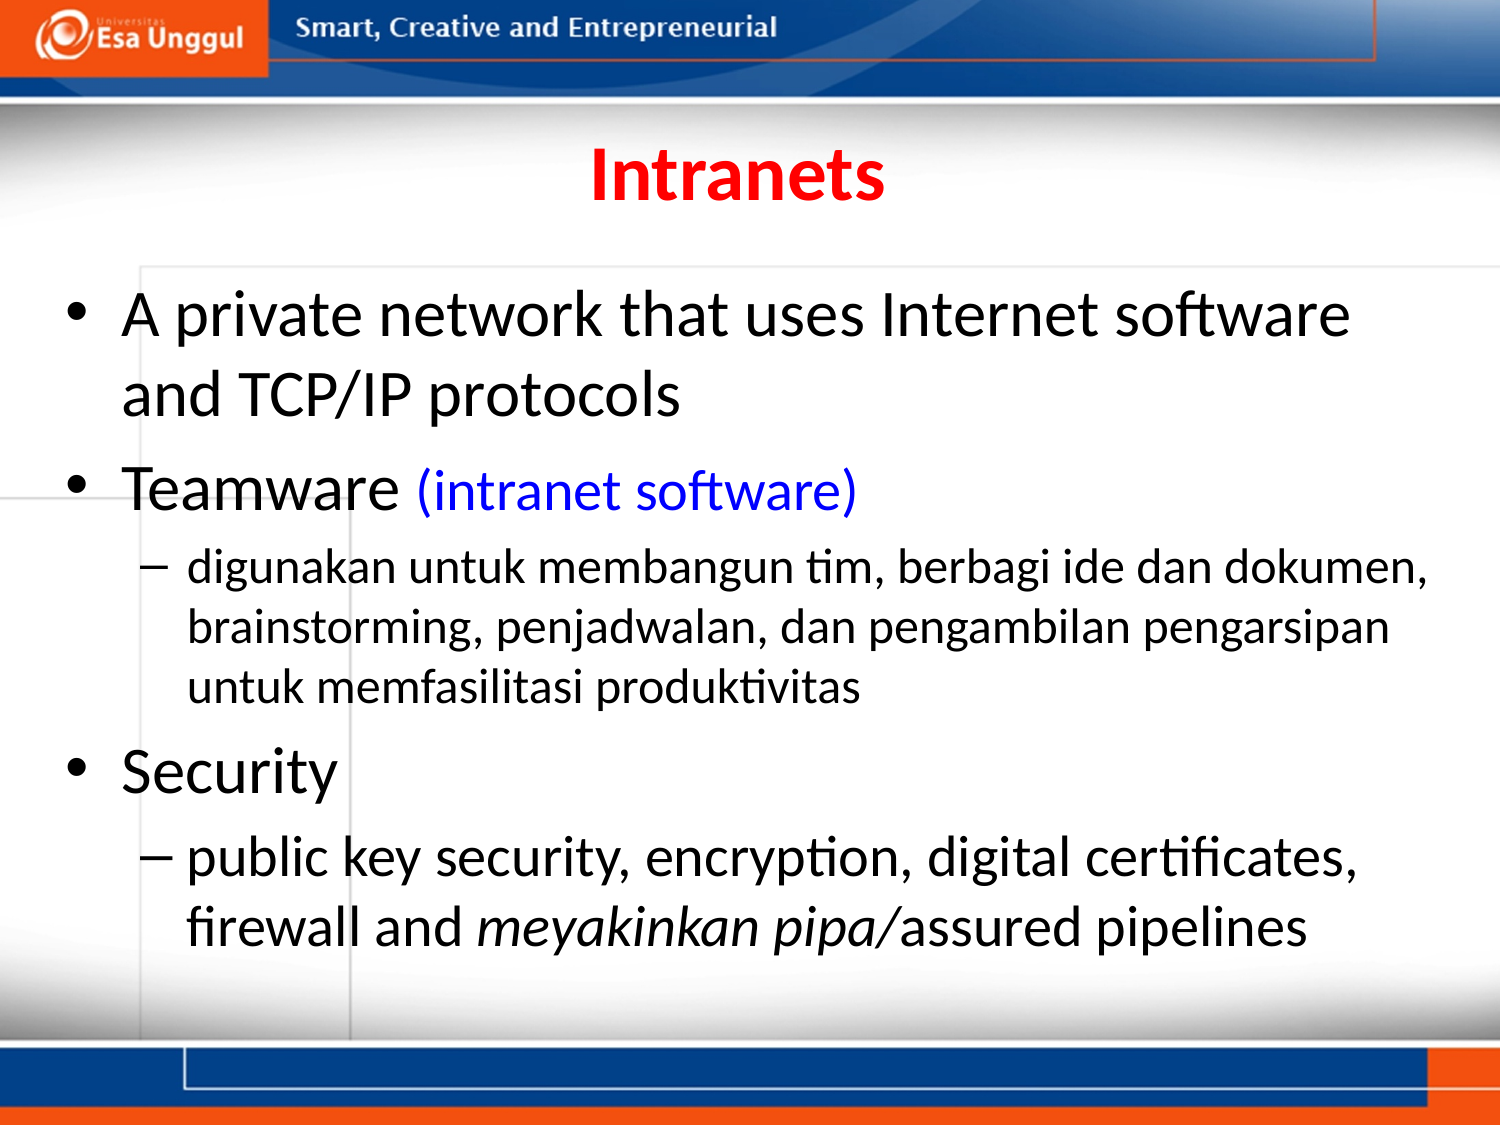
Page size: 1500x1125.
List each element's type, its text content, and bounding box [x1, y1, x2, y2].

picture [0, 0, 1500, 1125]
title Intranets [62, 75, 1413, 262]
list A private network that uses Internet software and TCP/IP protocols Teamware (intranet software) digunakan untuk membangun tim, berbagi ide dan dokumen, brainstorming, penjadwalan, dan pengambilan pengarsipan untuk memfasilitasi produktivitas Security public key security, encryption, digital certificates, firewall and meyakinkan pipa/assured pipelines [50, 262, 1480, 1058]
